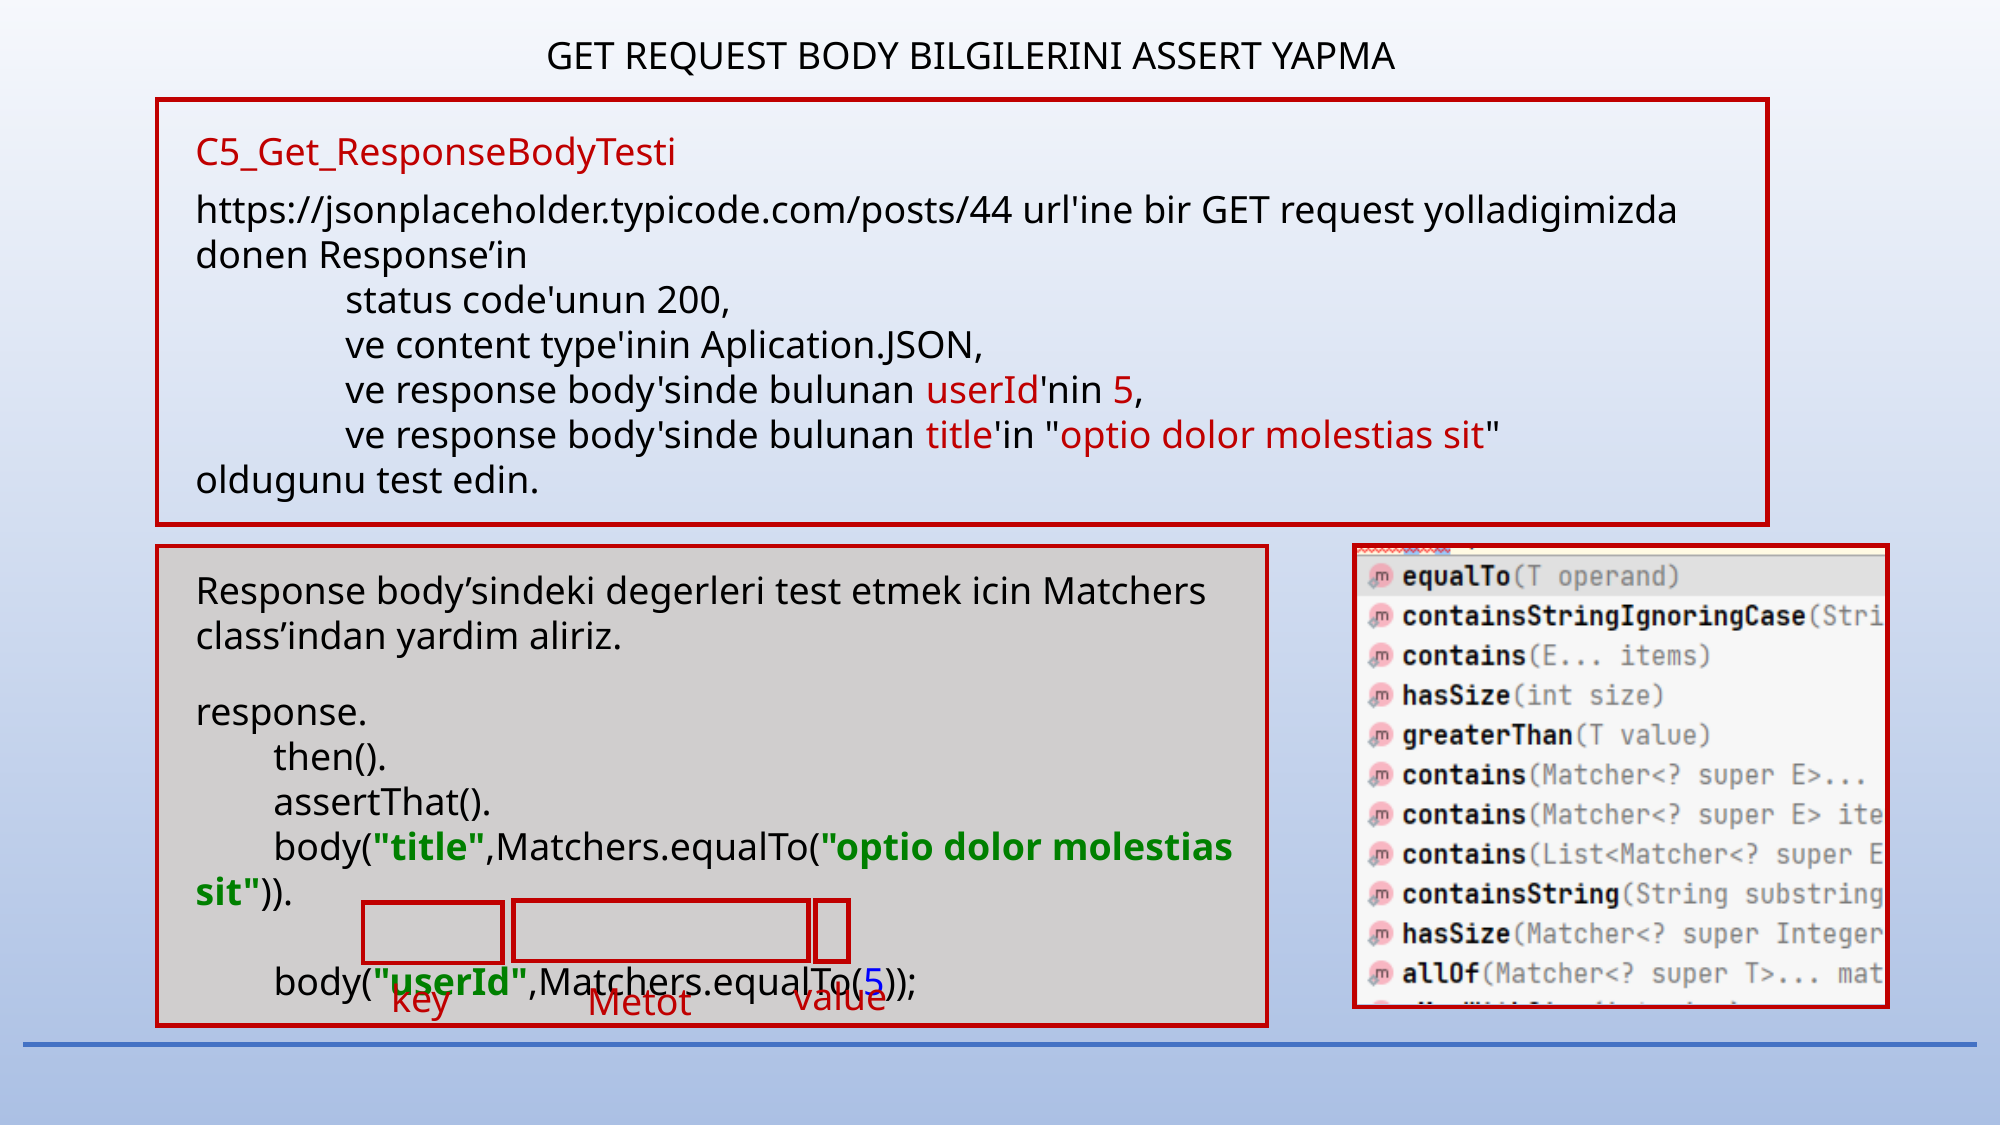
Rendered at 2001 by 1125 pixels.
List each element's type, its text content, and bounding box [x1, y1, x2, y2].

text_box [363, 902, 503, 963]
picture [1354, 548, 1888, 1005]
text_box [156, 545, 1268, 1026]
text_box [156, 99, 1768, 525]
text_box Metot [572, 970, 750, 1031]
text_box key [376, 967, 490, 1028]
text_box GET REQUEST BODY BILGILERINI ASSERT YAPMA [531, 24, 1477, 84]
text_box Response body’sindeki degerleri test etmek icin Matchers class’indan yardim aliriz. [180, 559, 1241, 665]
text_box [513, 900, 809, 962]
text_box response. then(). assertThat(). body("title",Matchers.equalTo("optio dolor molestias sit")). body("userId",Matchers.equalTo(5)); [180, 680, 1268, 1011]
text_box [815, 900, 849, 962]
text_box value [778, 965, 924, 1026]
